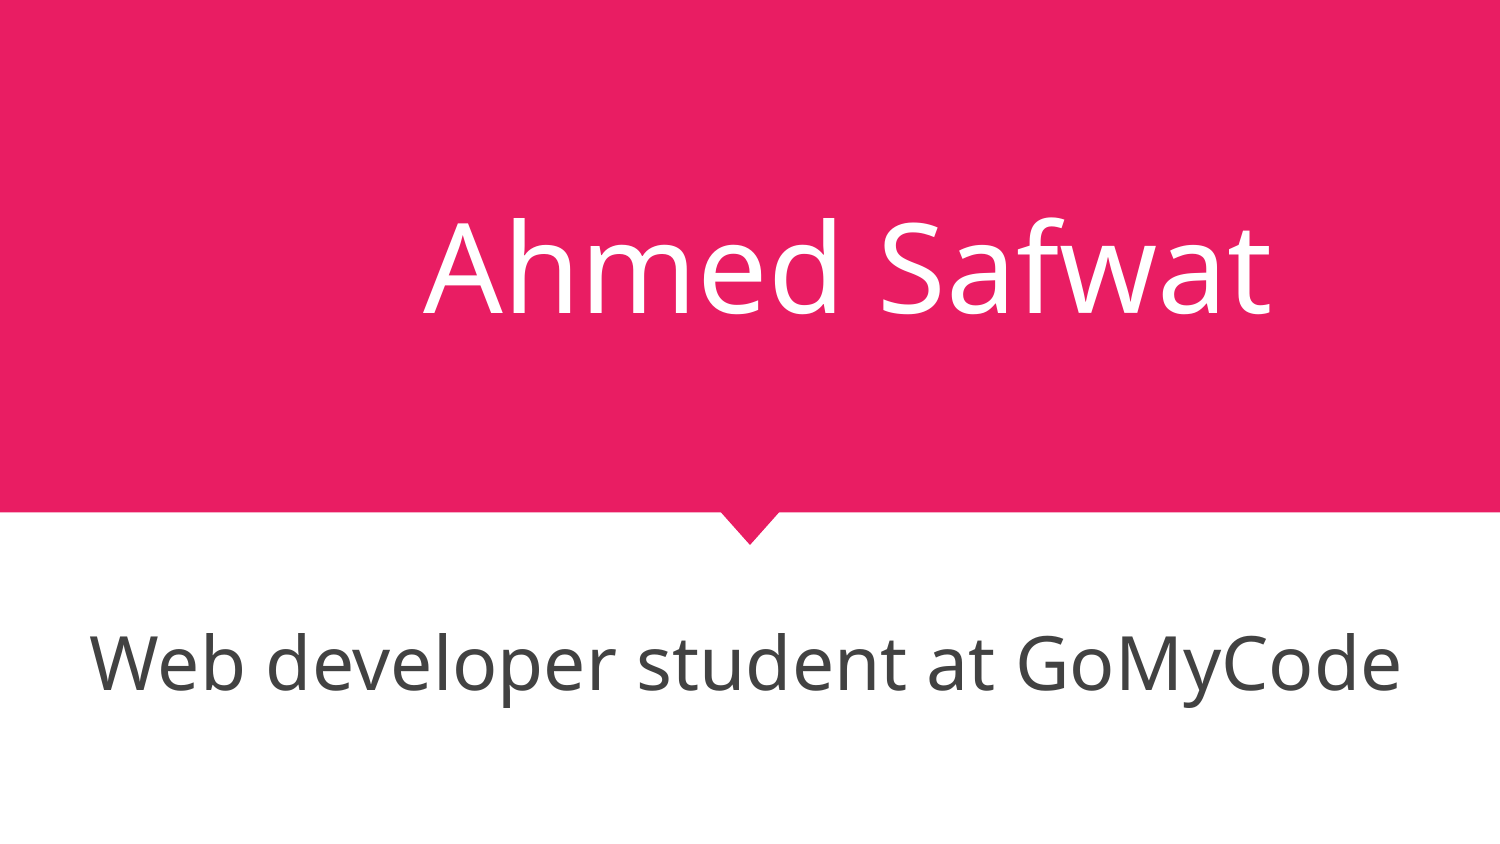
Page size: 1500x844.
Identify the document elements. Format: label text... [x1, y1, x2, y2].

title Ahmed Safwat [408, 7, 1500, 354]
subtitle Web developer student at GoMyCode [67, 557, 1427, 765]
